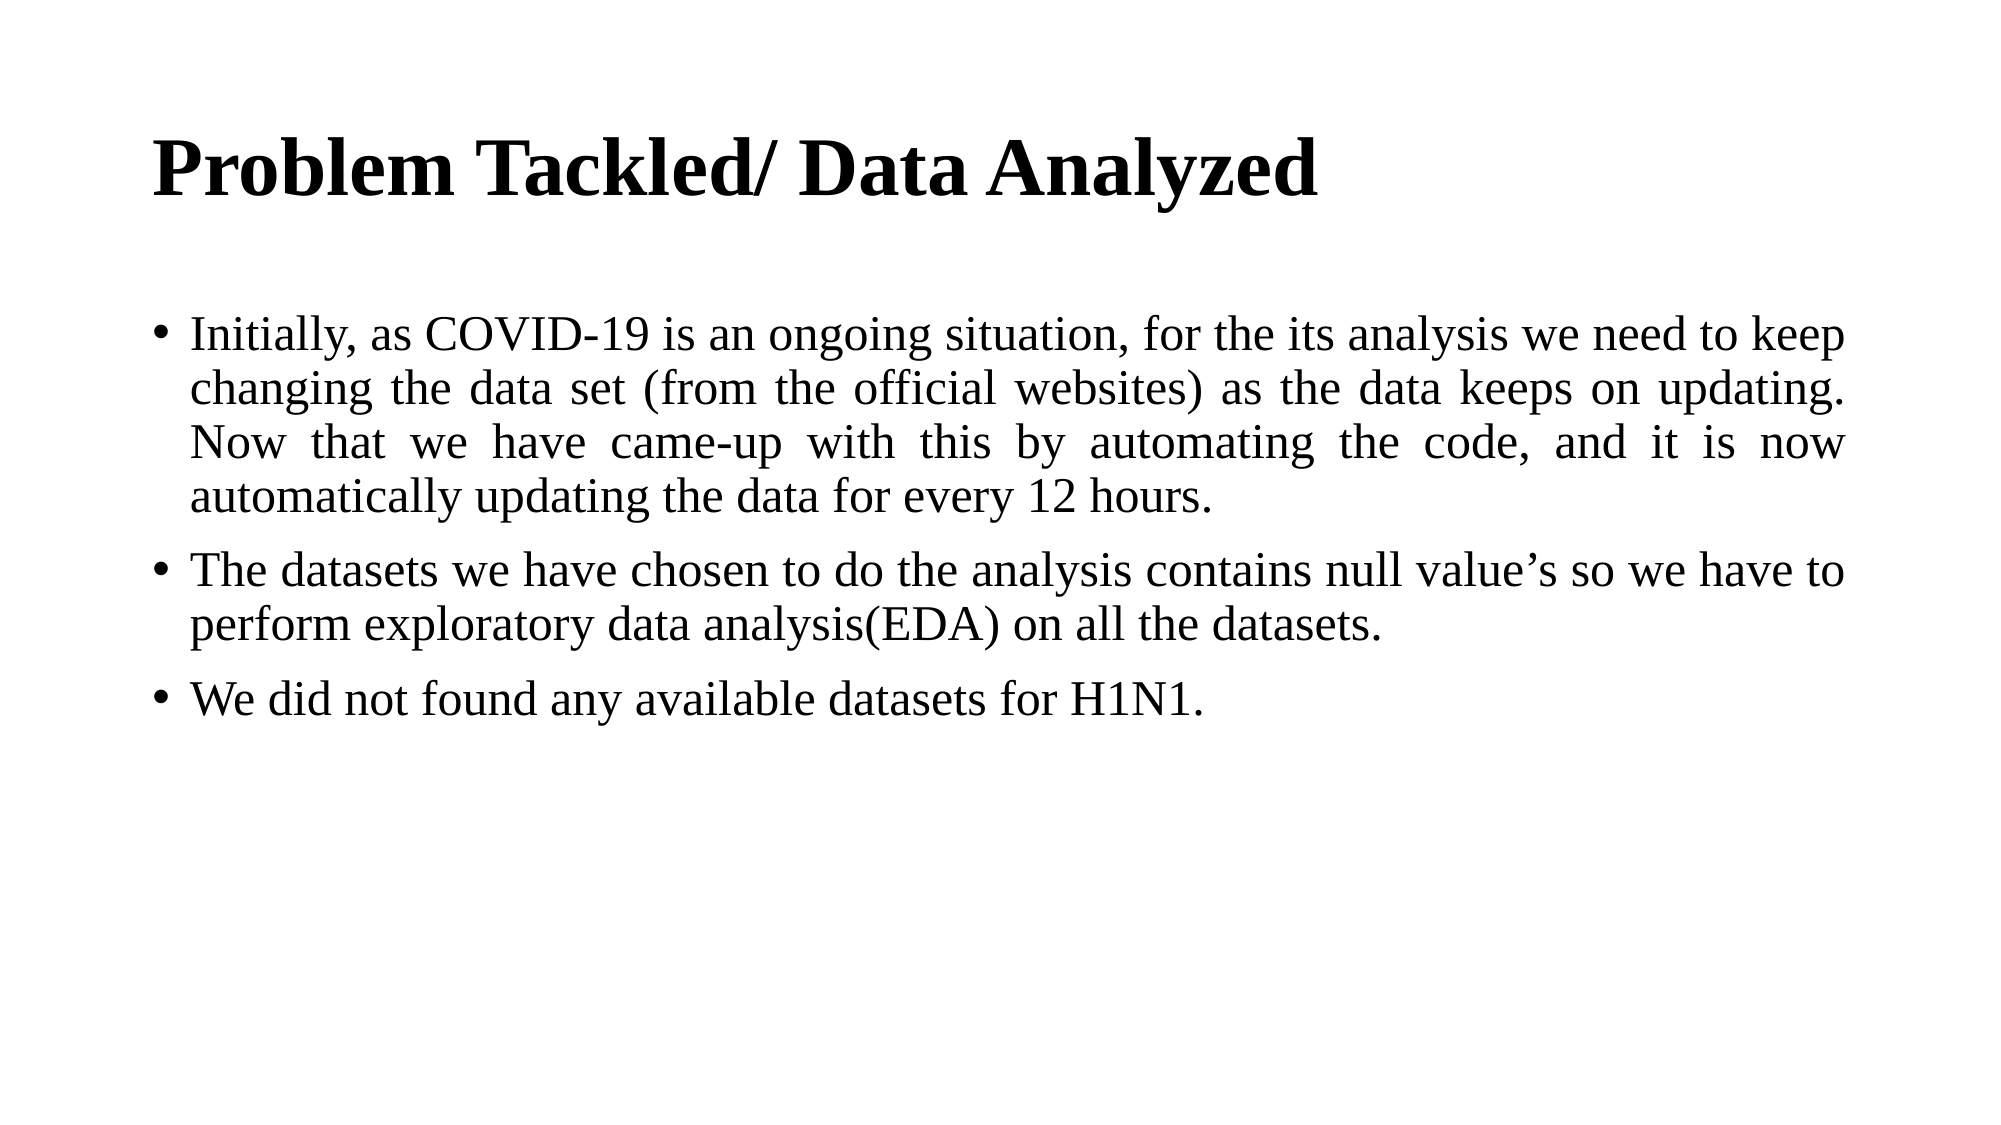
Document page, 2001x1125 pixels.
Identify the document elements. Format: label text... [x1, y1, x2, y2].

title Problem Tackled/ Data Analyzed [137, 59, 1863, 278]
list Initially, as COVID-19 is an ongoing situation, for the its analysis we need to keep changing the data set (from the official websites) as the data keeps on updating. Now that we have came-up with this by automating the code, and it is now automatically updating the data for every 12 hours. The datasets we have chosen to do the analysis contains null value’s so we have to perform exploratory data analysis(EDA) on all the datasets. We did not found any available datasets for H1N1. [137, 299, 1863, 1014]
